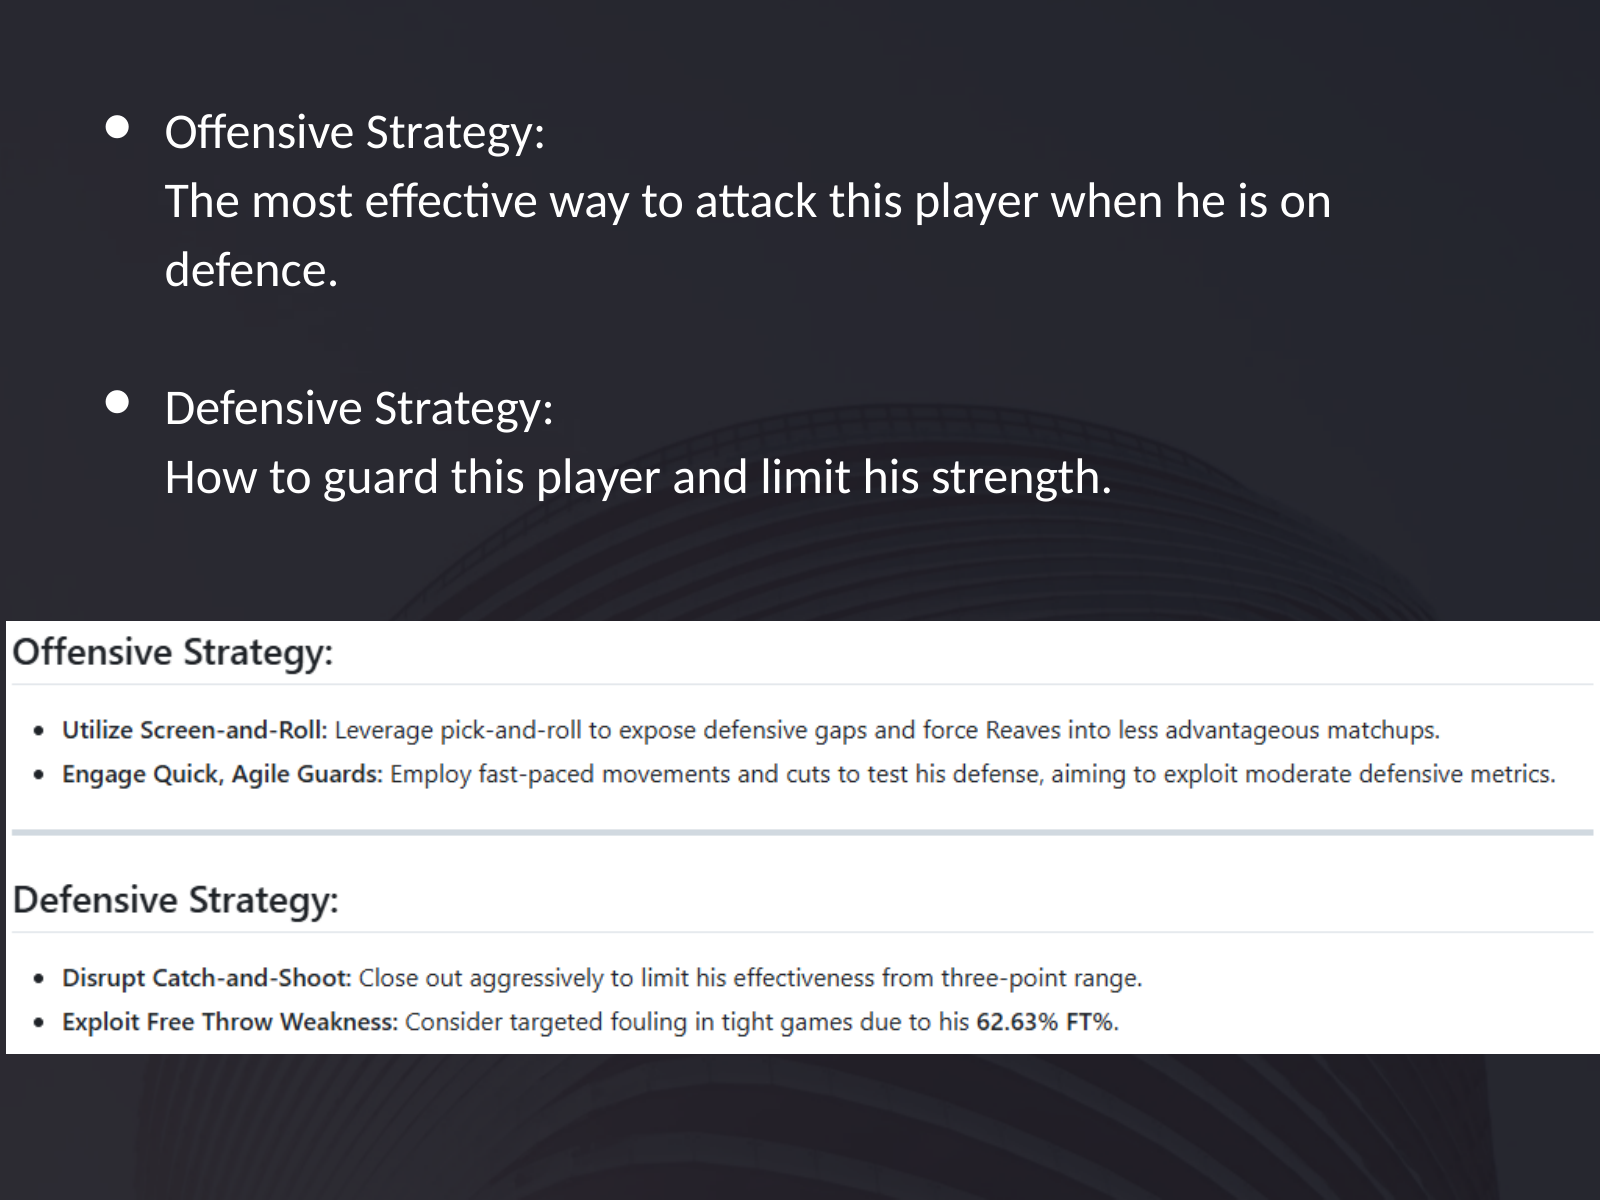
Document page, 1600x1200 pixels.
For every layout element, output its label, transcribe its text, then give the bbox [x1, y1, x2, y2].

picture [5, 621, 1600, 1054]
text_box Offensive Strategy: The most effective way to attack this player when he is on defence. Defensive Strategy: How to guard this player and limit his strength. [74, 74, 1491, 588]
text_box [0, 0, 1600, 1200]
